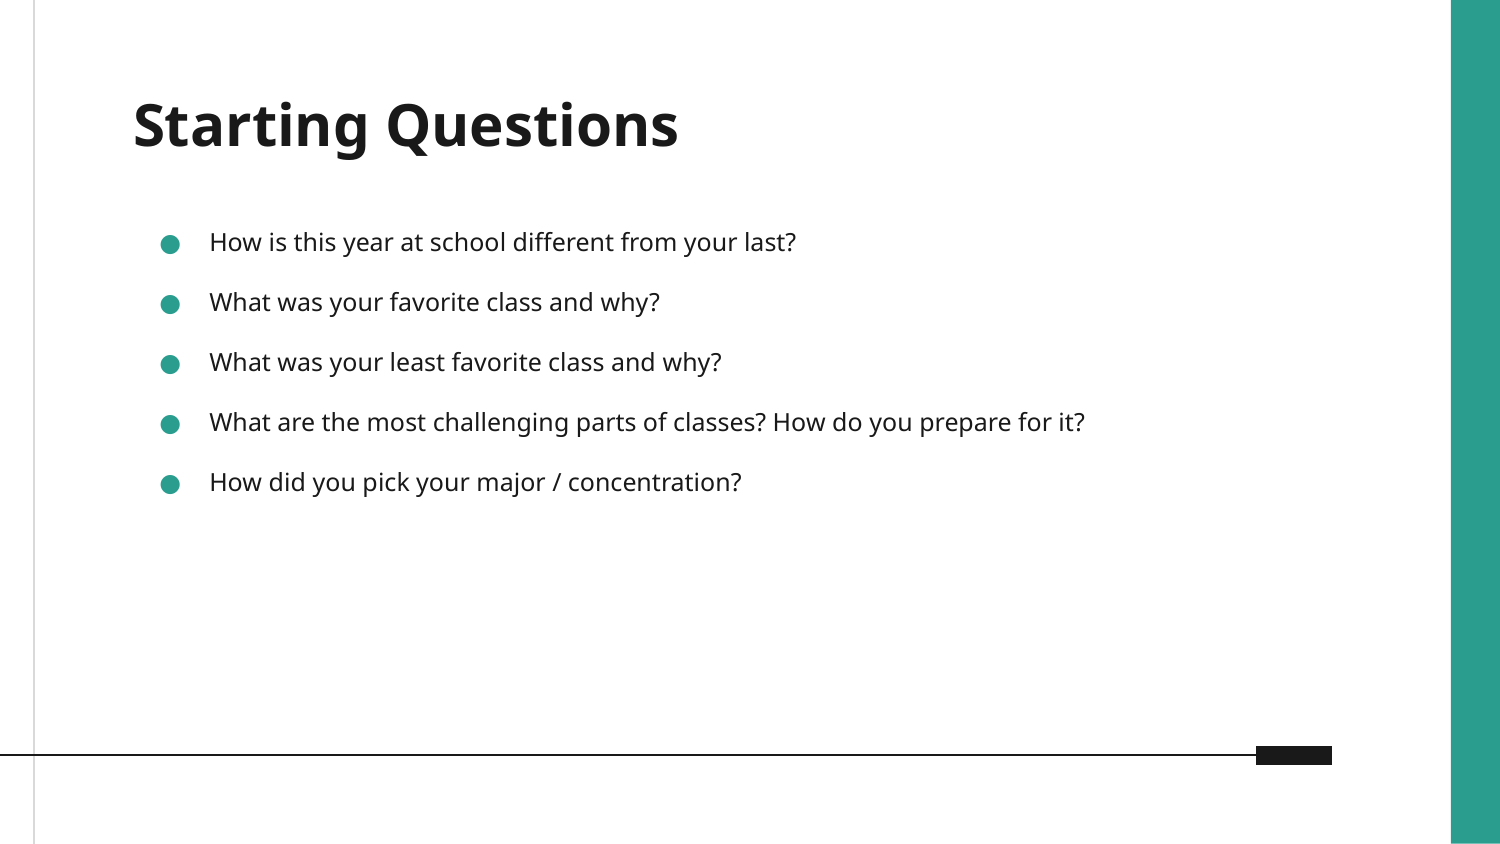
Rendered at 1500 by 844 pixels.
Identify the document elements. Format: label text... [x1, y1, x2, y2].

list How is this year at school different from your last? What was your favorite class and why? What was your least favorite class and why? What are the most challenging parts of classes? How do you prepare for it? How did you pick your major / concentration? [119, 181, 1374, 553]
title Starting Questions [118, 72, 1382, 167]
